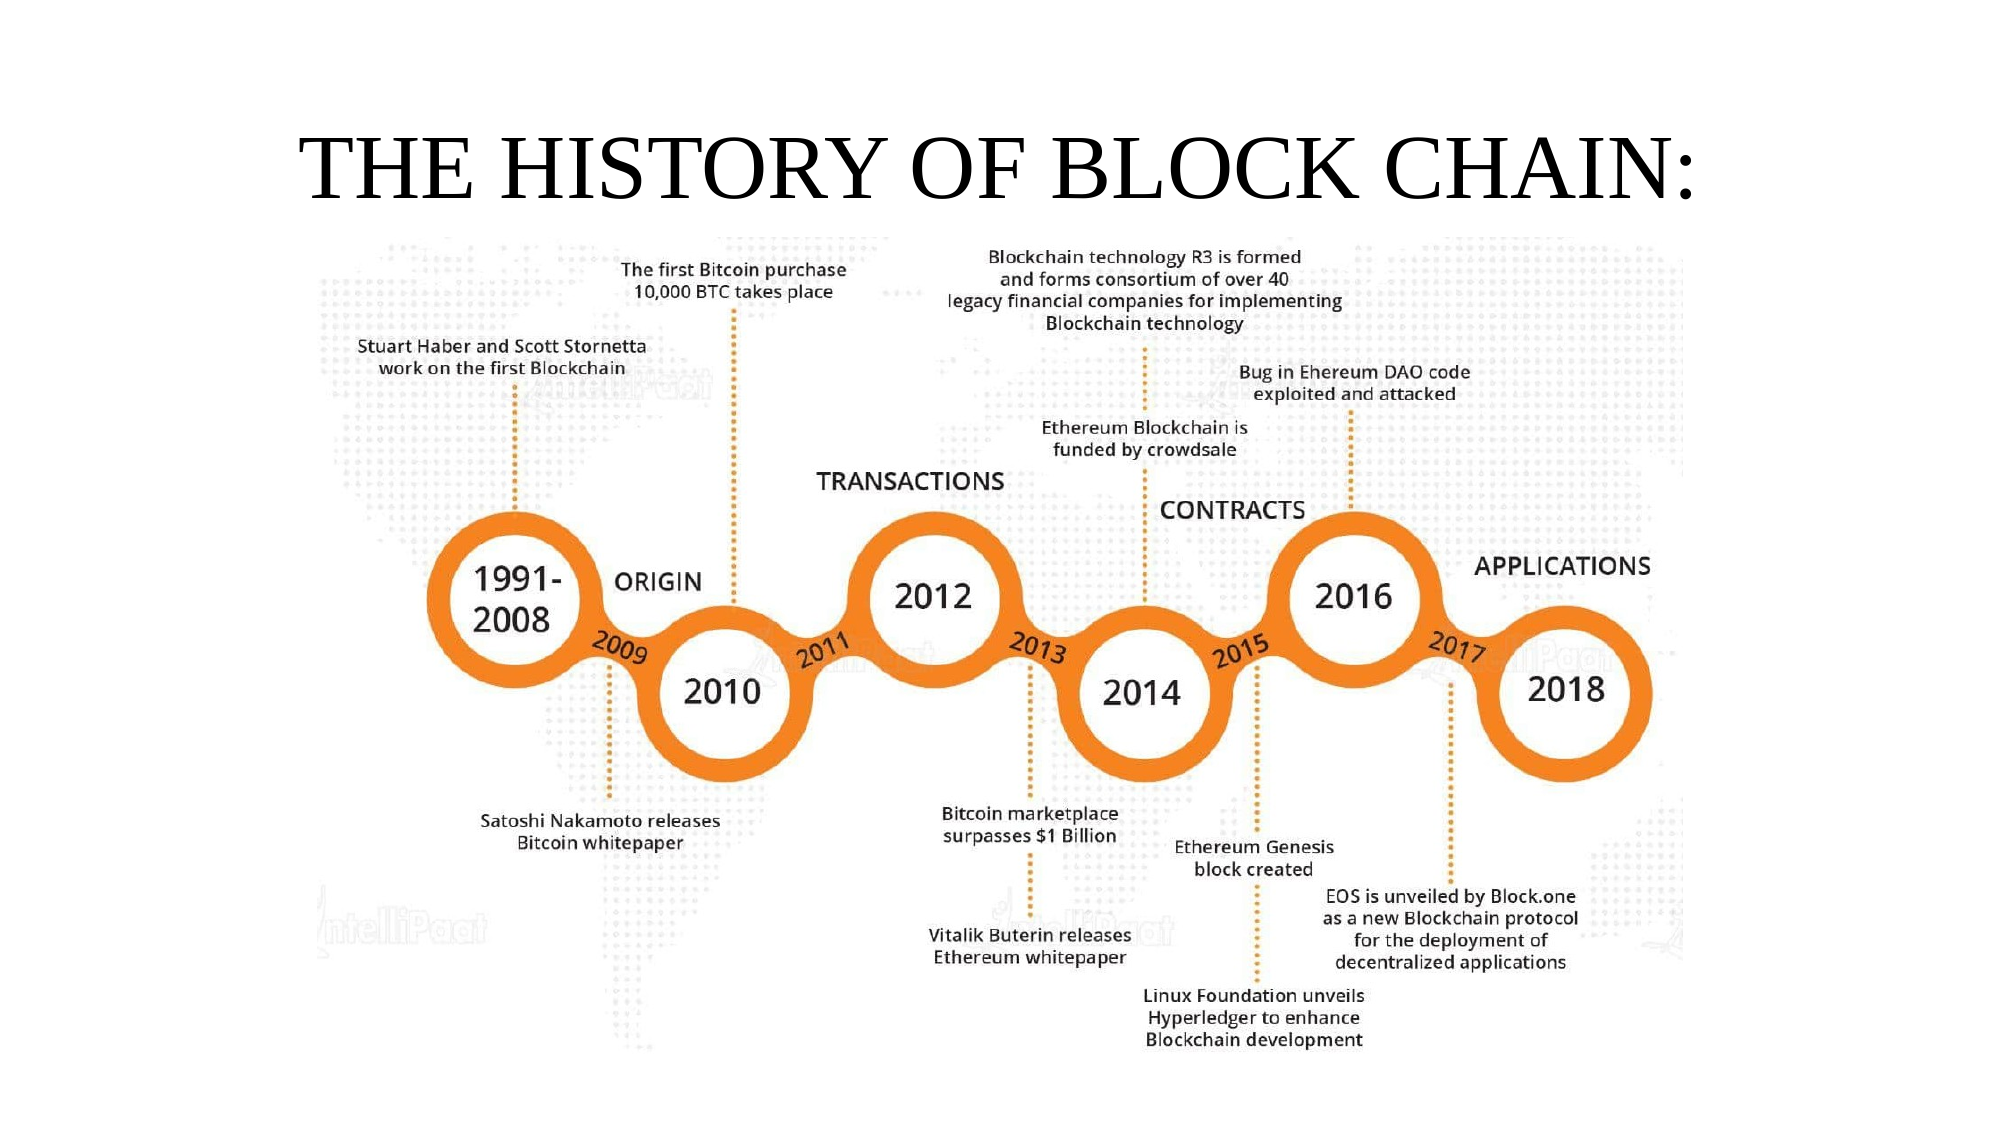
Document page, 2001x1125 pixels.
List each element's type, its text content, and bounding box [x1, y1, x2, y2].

title THE HISTORY OF BLOCK CHAIN: [137, 59, 1863, 278]
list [317, 237, 1683, 1066]
